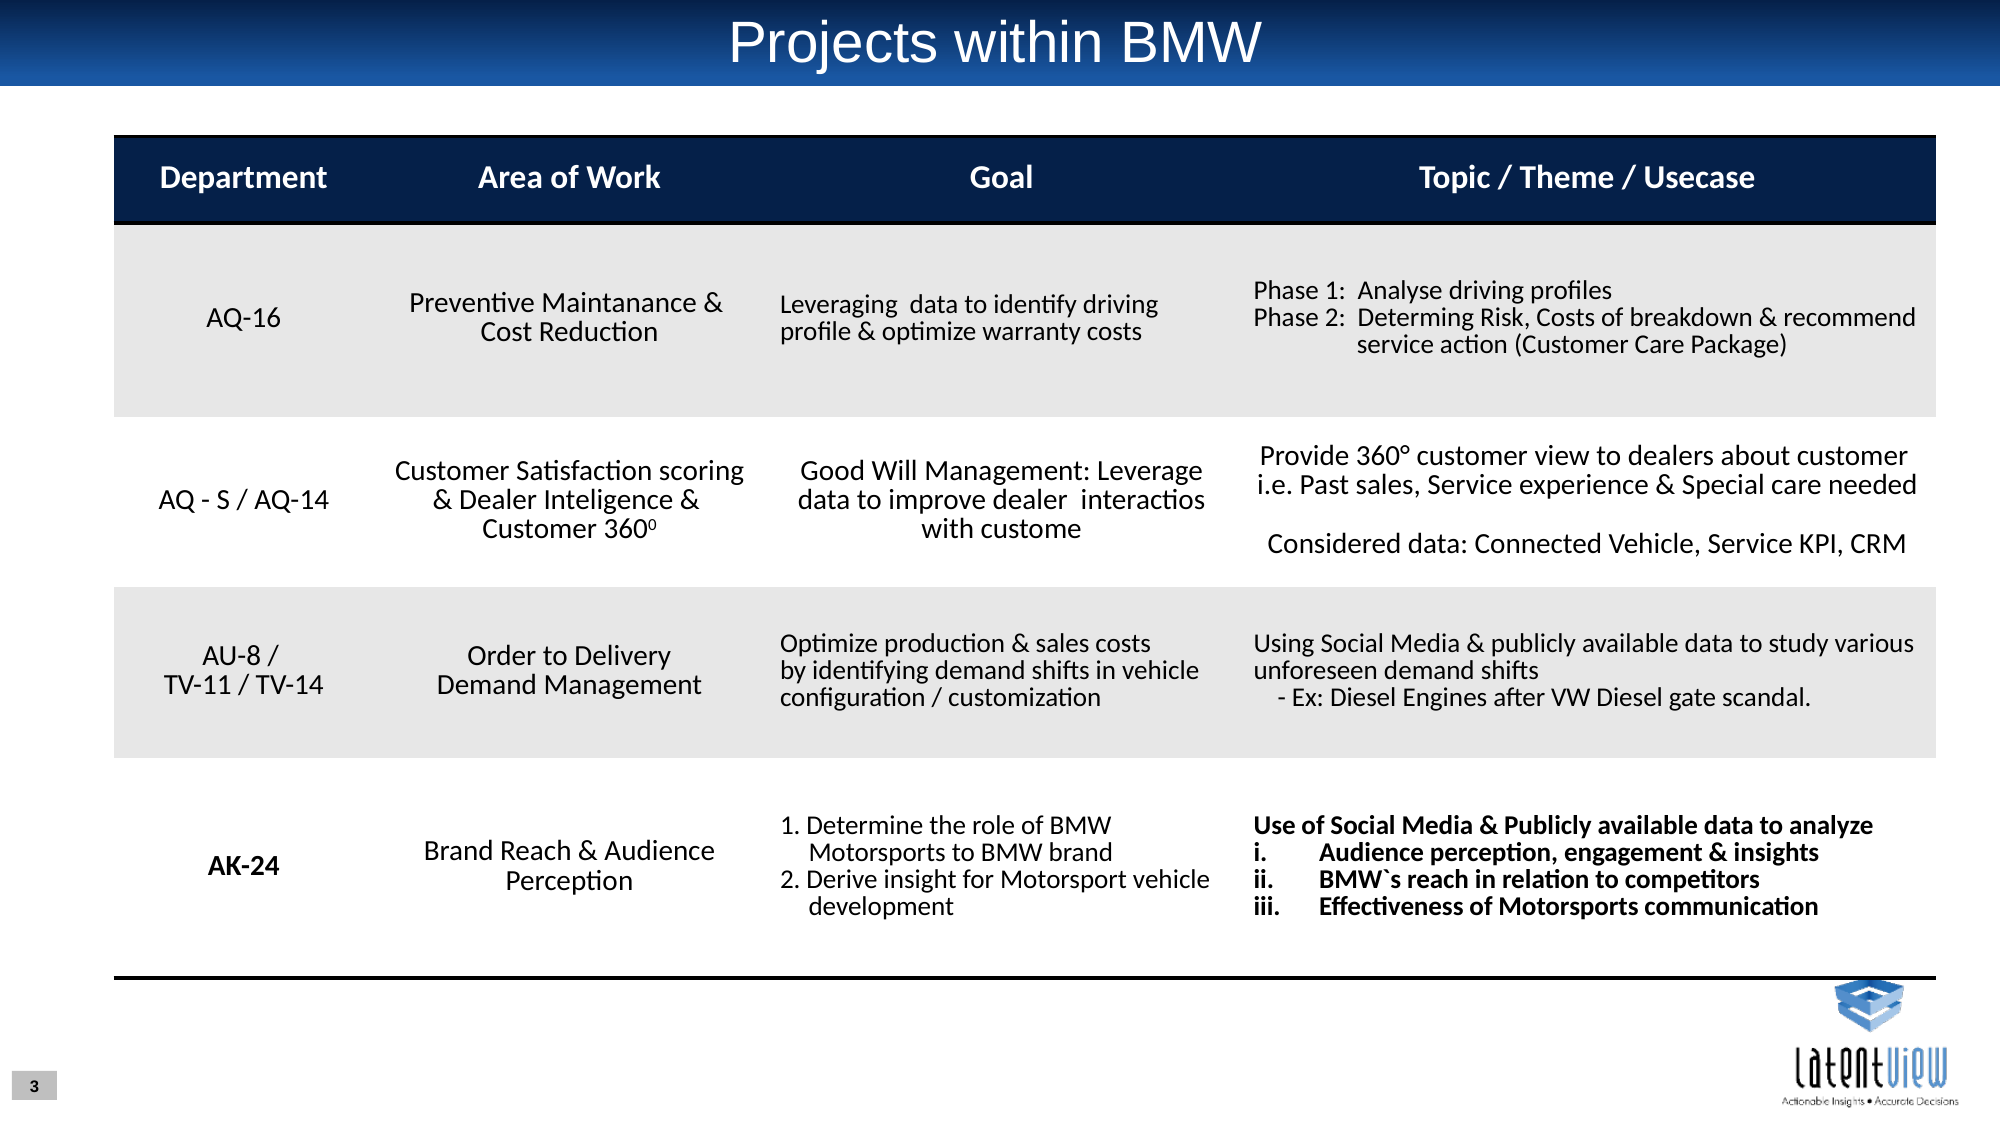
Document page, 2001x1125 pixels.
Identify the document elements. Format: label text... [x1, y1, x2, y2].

table_cell Phase 1: Analyse driving profiles Phase 2: Determing Risk, Costs of breakdown & recommend service action (Customer Care Package) [1239, 225, 1936, 417]
title Projects within BMW [98, 9, 1894, 77]
table_header Department [114, 138, 374, 221]
table_cell AK-24 [114, 758, 374, 976]
table_cell Provide 360° customer view to dealers about customer i.e. Past sales, Service experience & Special care needed Considered data: Connected Vehicle, Service KPI, CRM [1239, 417, 1936, 587]
table_cell Good Will Management: Leverage data to improve dealer interactios with custome [765, 417, 1239, 587]
table_cell 1. Determine the role of BMW Motorsports to BMW brand 2. Derive insight for Motorsport vehicle development [765, 758, 1239, 976]
table_cell AQ - S / AQ-14 [114, 417, 374, 587]
table_cell Preventive Maintanance & Cost Reduction [374, 225, 765, 417]
table_cell Leveraging data to identify driving profile & optimize warranty costs [765, 225, 1239, 417]
table_header Topic / Theme / Usecase [1239, 138, 1936, 221]
table_header Goal [765, 138, 1239, 221]
table_cell Using Social Media & publicly available data to study various unforeseen demand shifts - Ex: Diesel Engines after VW Diesel gate scandal. [1239, 587, 1936, 758]
table_cell AQ-16 [114, 225, 374, 417]
table_cell AU-8 / TV-11 / TV-14 [114, 587, 374, 758]
table_cell Optimize production & sales costs by identifying demand shifts in vehicle configuration / customization [765, 587, 1239, 758]
table_cell Use of Social Media & Publicly available data to analyze Audience perception, engagement & insights BMW`s reach in relation to competitors Effectiveness of Motorsports communication [1239, 758, 1936, 976]
table_cell Customer Satisfaction scoring & Dealer Inteligence & Customer 3600 [374, 417, 765, 587]
table_header Area of Work [374, 138, 765, 221]
table_cell Brand Reach & Audience Perception [374, 758, 765, 976]
table_cell Order to Delivery Demand Management [374, 587, 765, 758]
picture [1754, 959, 1988, 1125]
